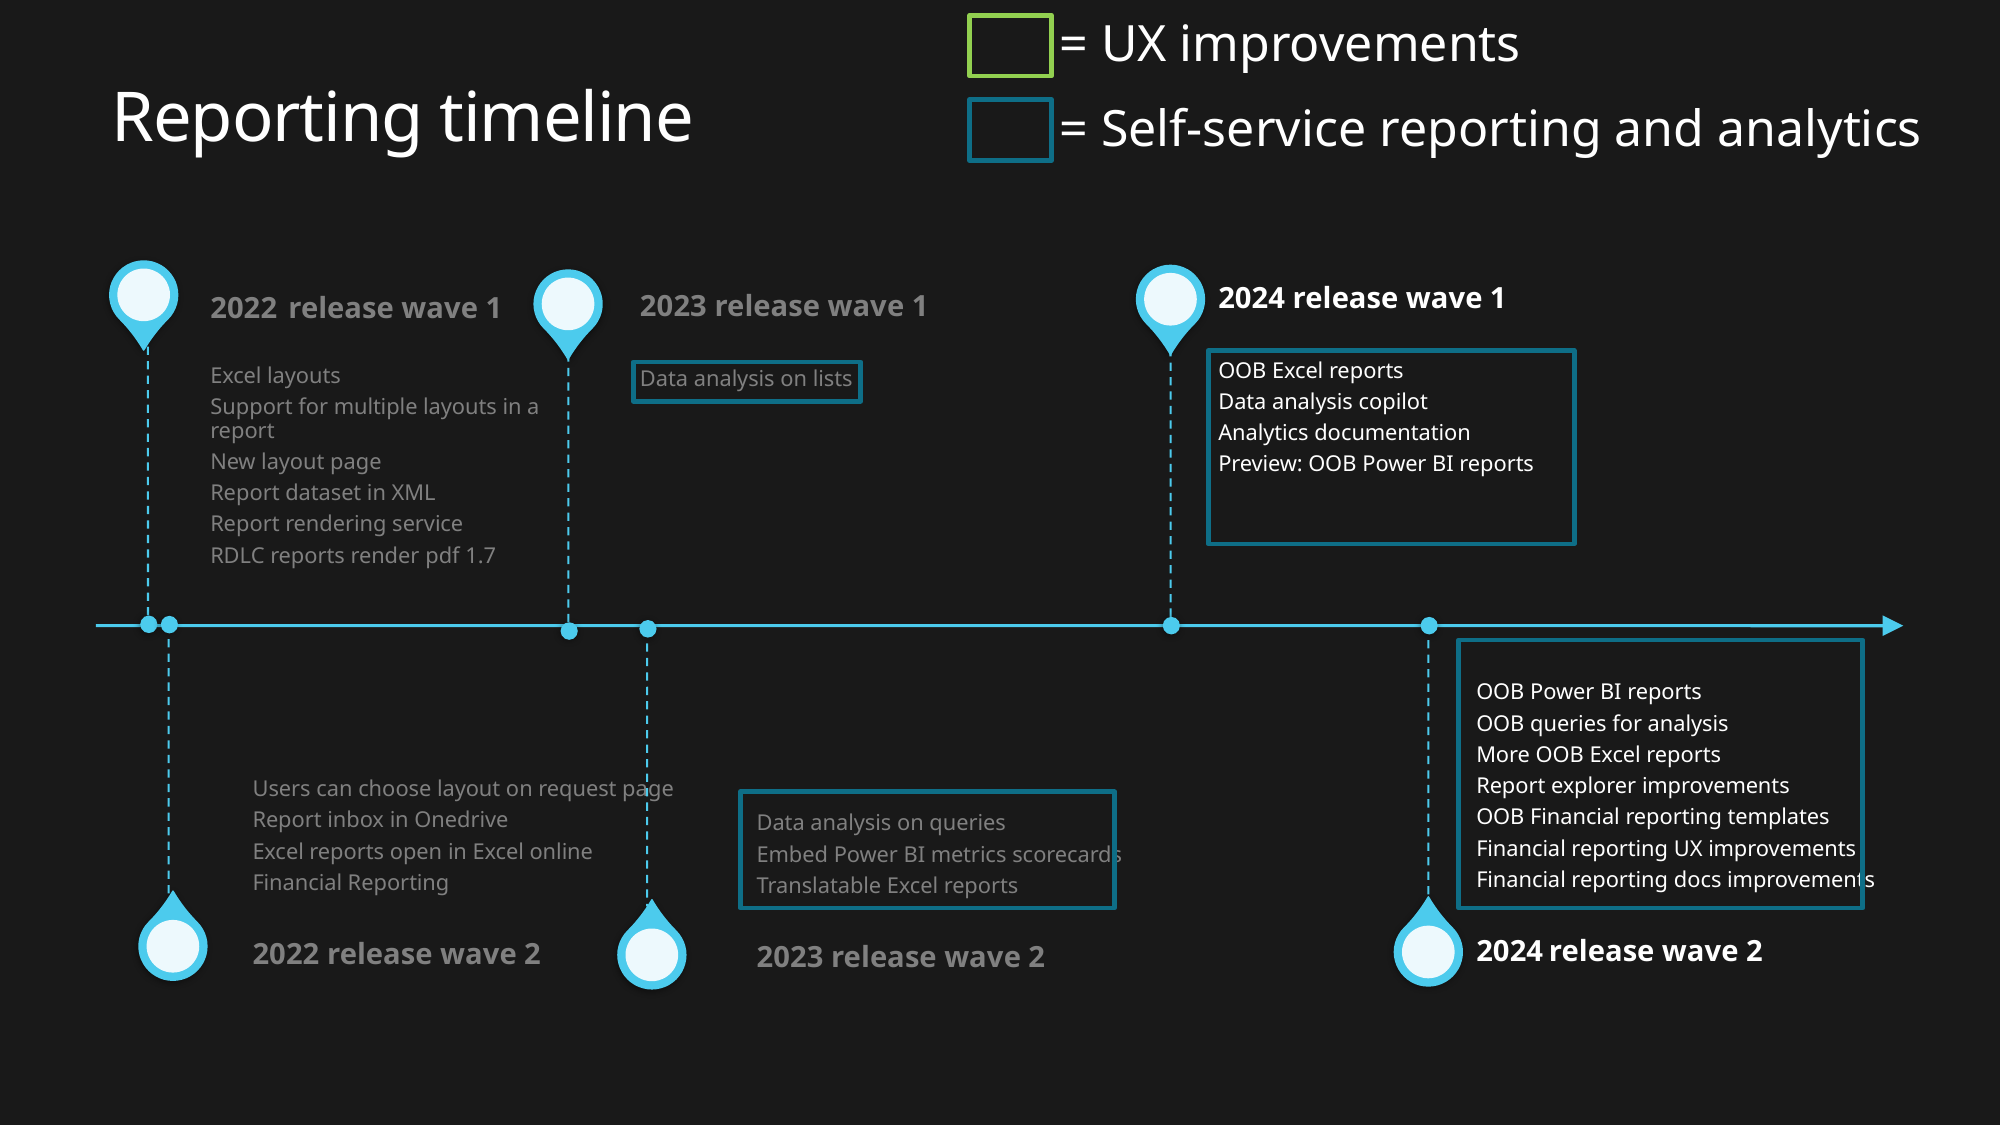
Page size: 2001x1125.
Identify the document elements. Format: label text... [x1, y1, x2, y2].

title Reporting timeline [96, 75, 969, 156]
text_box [95, 156, 1904, 1095]
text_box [969, 0, 1940, 80]
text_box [969, 80, 1940, 180]
